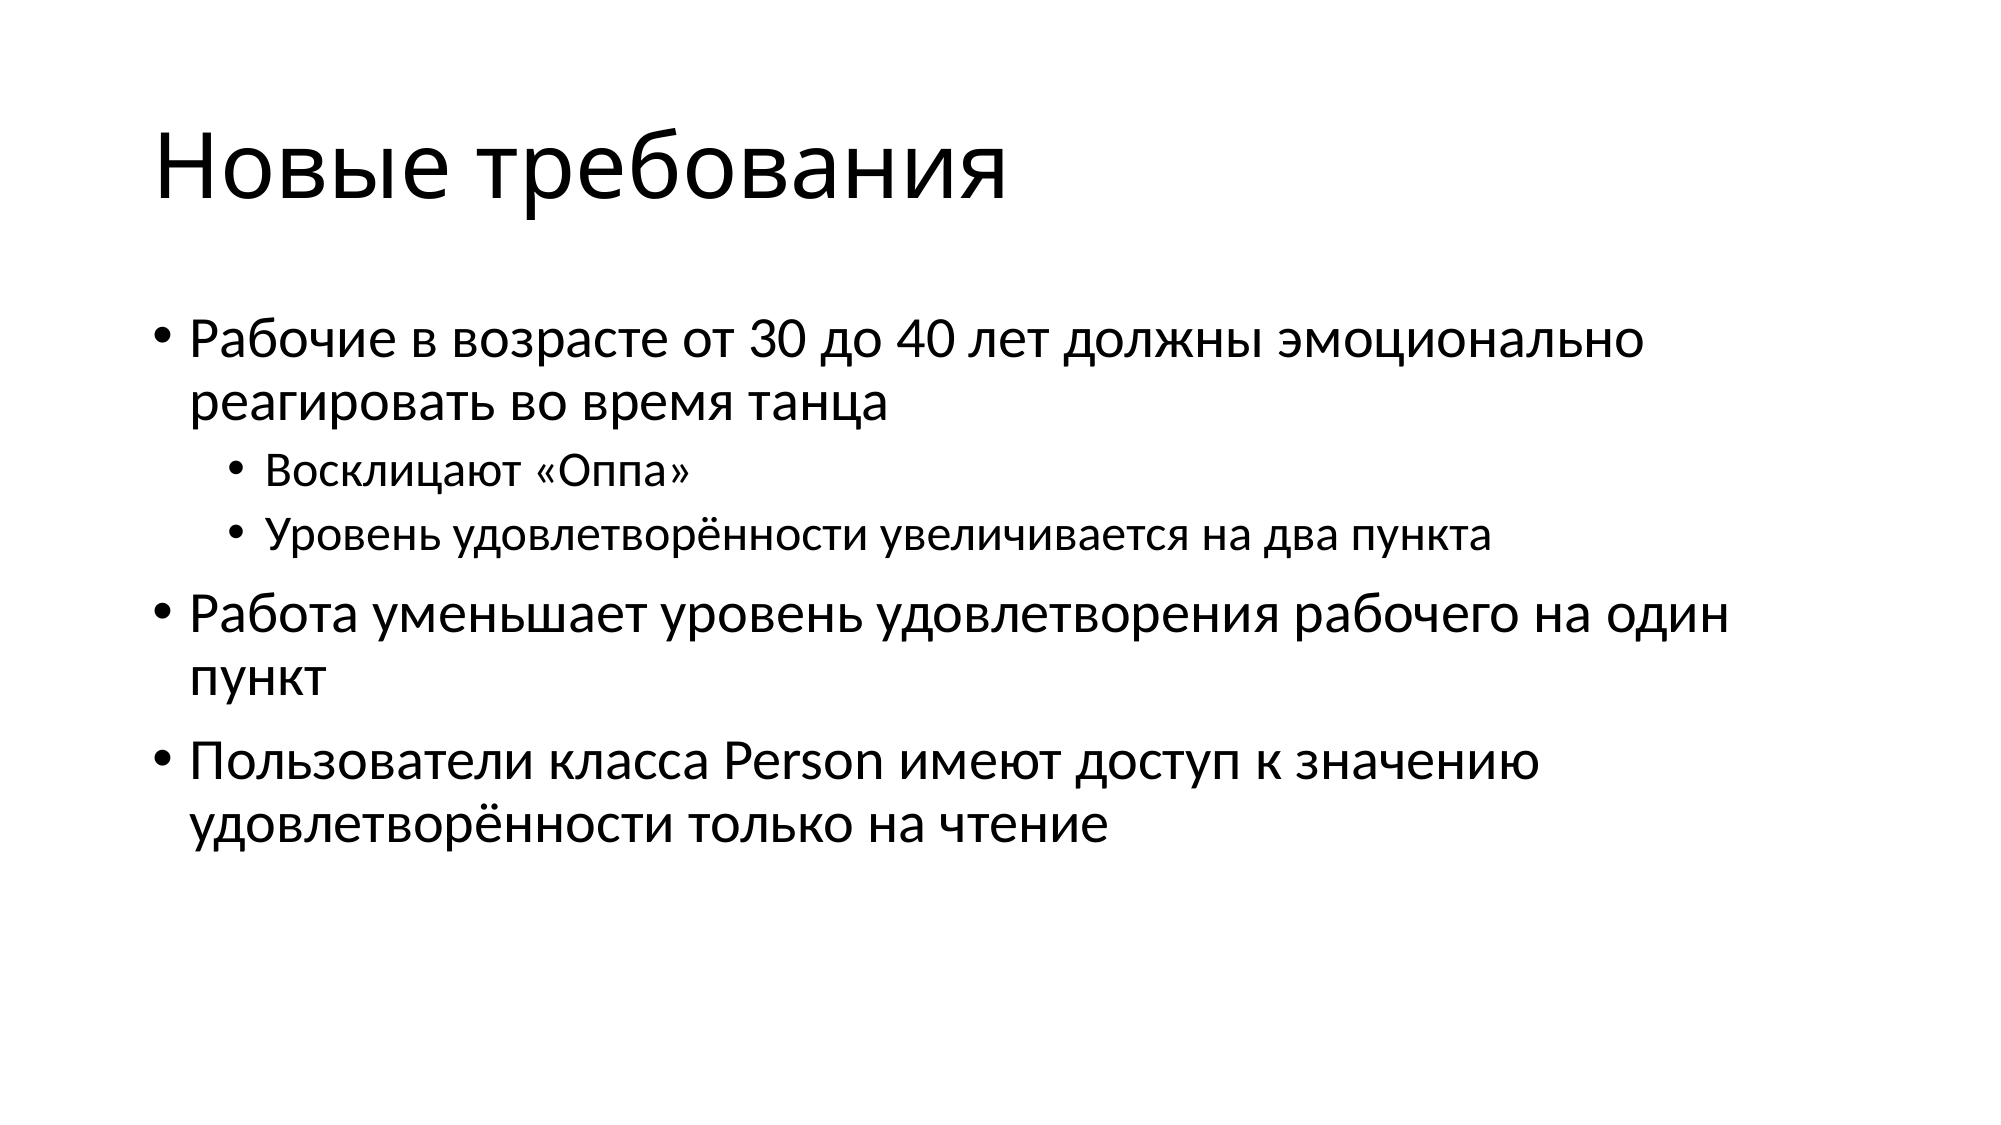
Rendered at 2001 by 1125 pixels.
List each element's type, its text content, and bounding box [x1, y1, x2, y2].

list Рабочие в возрасте от 30 до 40 лет должны эмоционально реагировать во время танца Восклицают «Оппа» Уровень удовлетворённости увеличивается на два пункта Работа уменьшает уровень удовлетворения рабочего на один пункт Пользователи класса Person имеют доступ к значению удовлетворённости только на чтение [137, 299, 1863, 1014]
title Новые требования [137, 59, 1863, 278]
